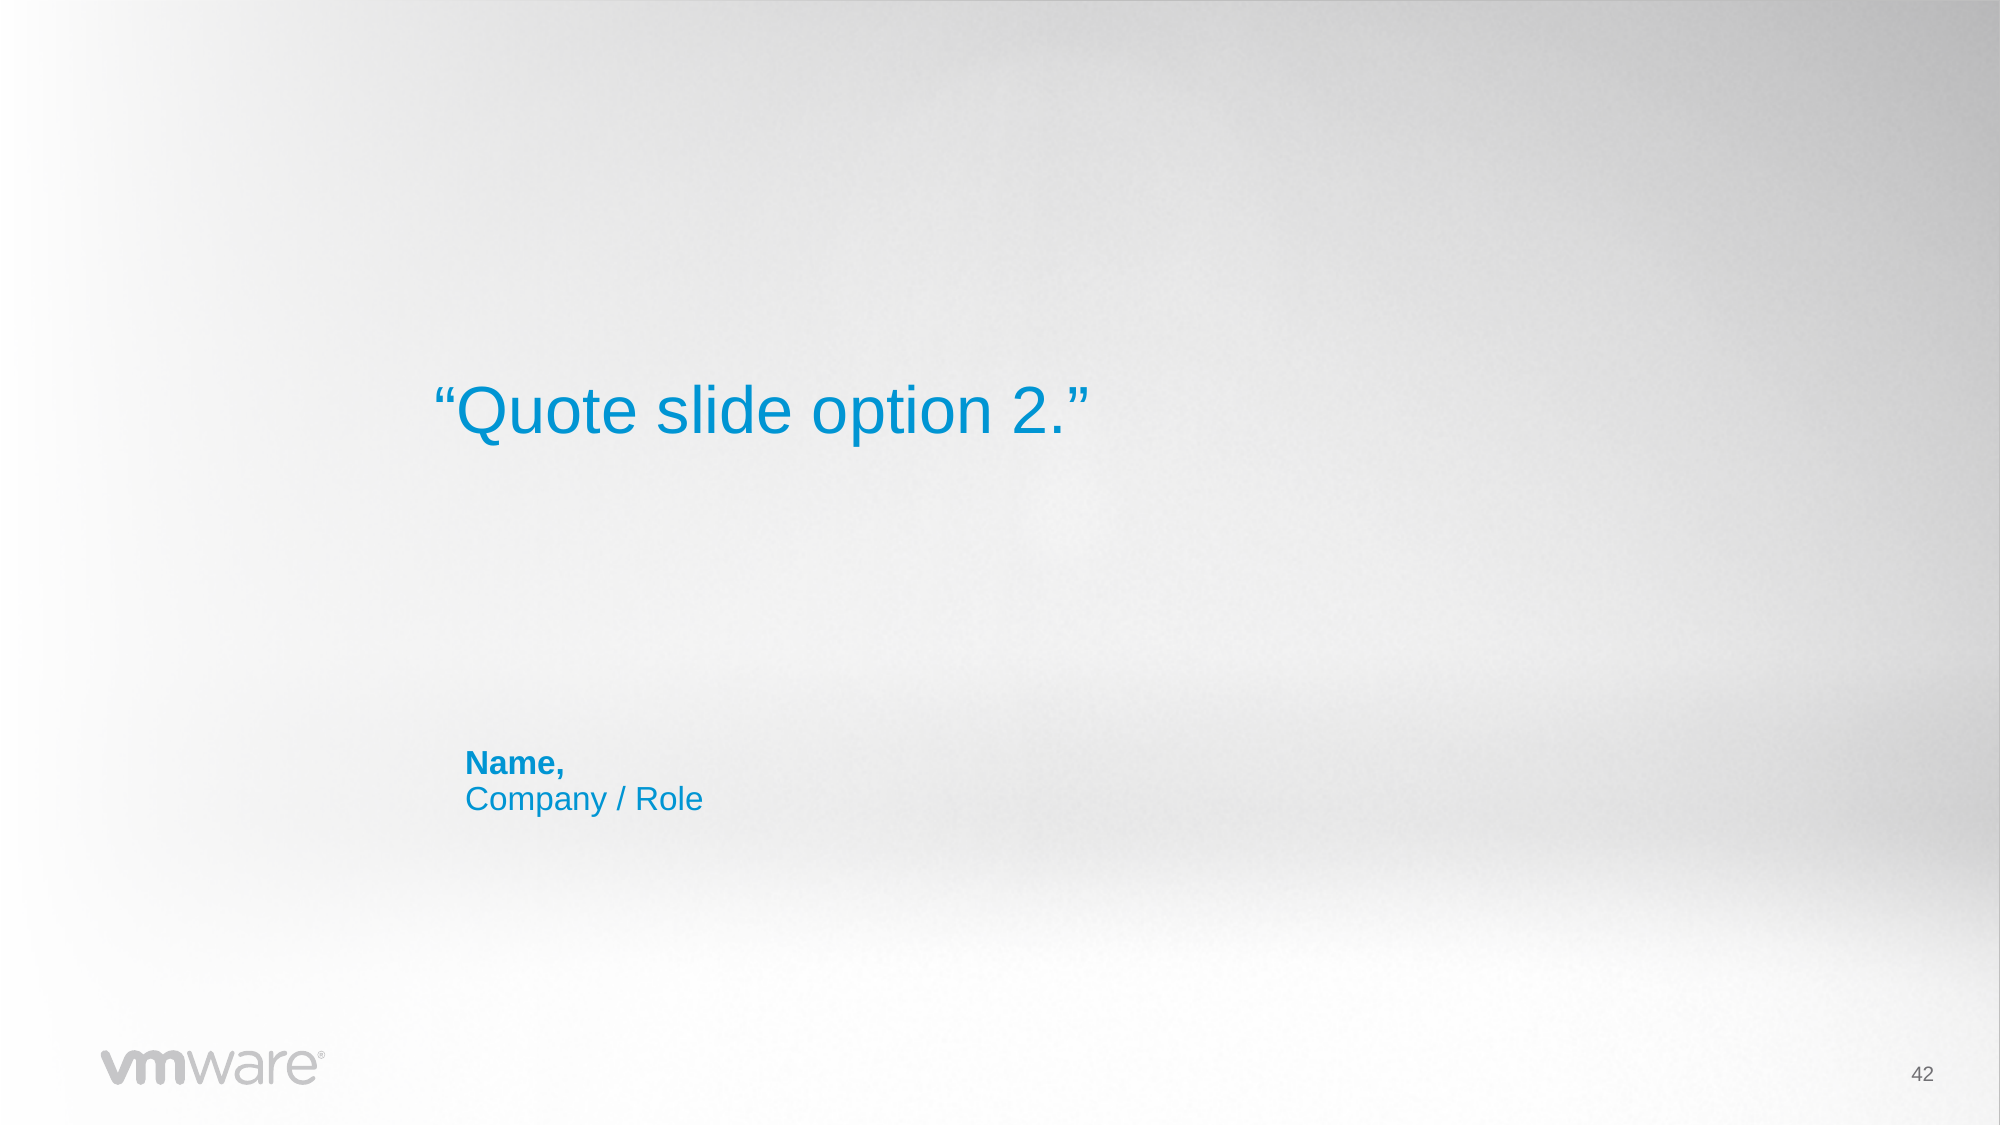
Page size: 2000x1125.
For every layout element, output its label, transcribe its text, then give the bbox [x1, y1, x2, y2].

text_box “Quote slide option 2.” [434, 366, 1646, 700]
slide_number 42 [1885, 1060, 1960, 1085]
text_box Name, Company / Role [465, 745, 1060, 842]
